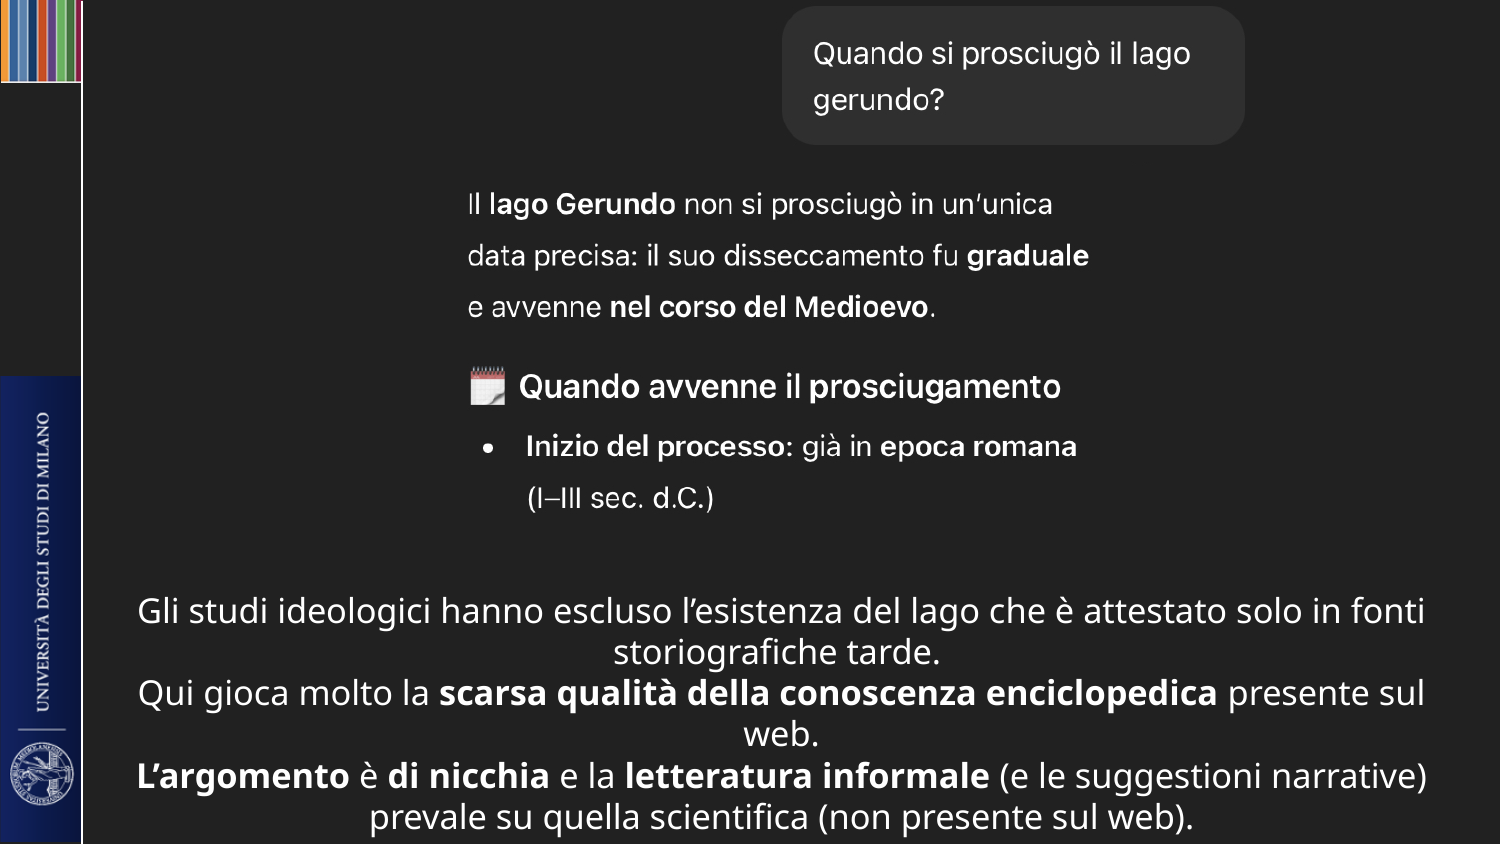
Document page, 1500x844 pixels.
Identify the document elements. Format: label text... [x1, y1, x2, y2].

subtitle Gli studi ideologici hanno escluso l’esistenza del lago che è attestato solo in fonti storiografiche tarde. Qui gioca molto la scarsa qualità della conoscenza enciclopedica presente sul web. L’argomento è di nicchia e la letteratura informale (e le suggestioni narrative) prevale su quella scientifica (non presente sul web). [88, 573, 1481, 844]
picture [0, 0, 81, 83]
picture [0, 375, 81, 843]
picture [437, 0, 1275, 532]
